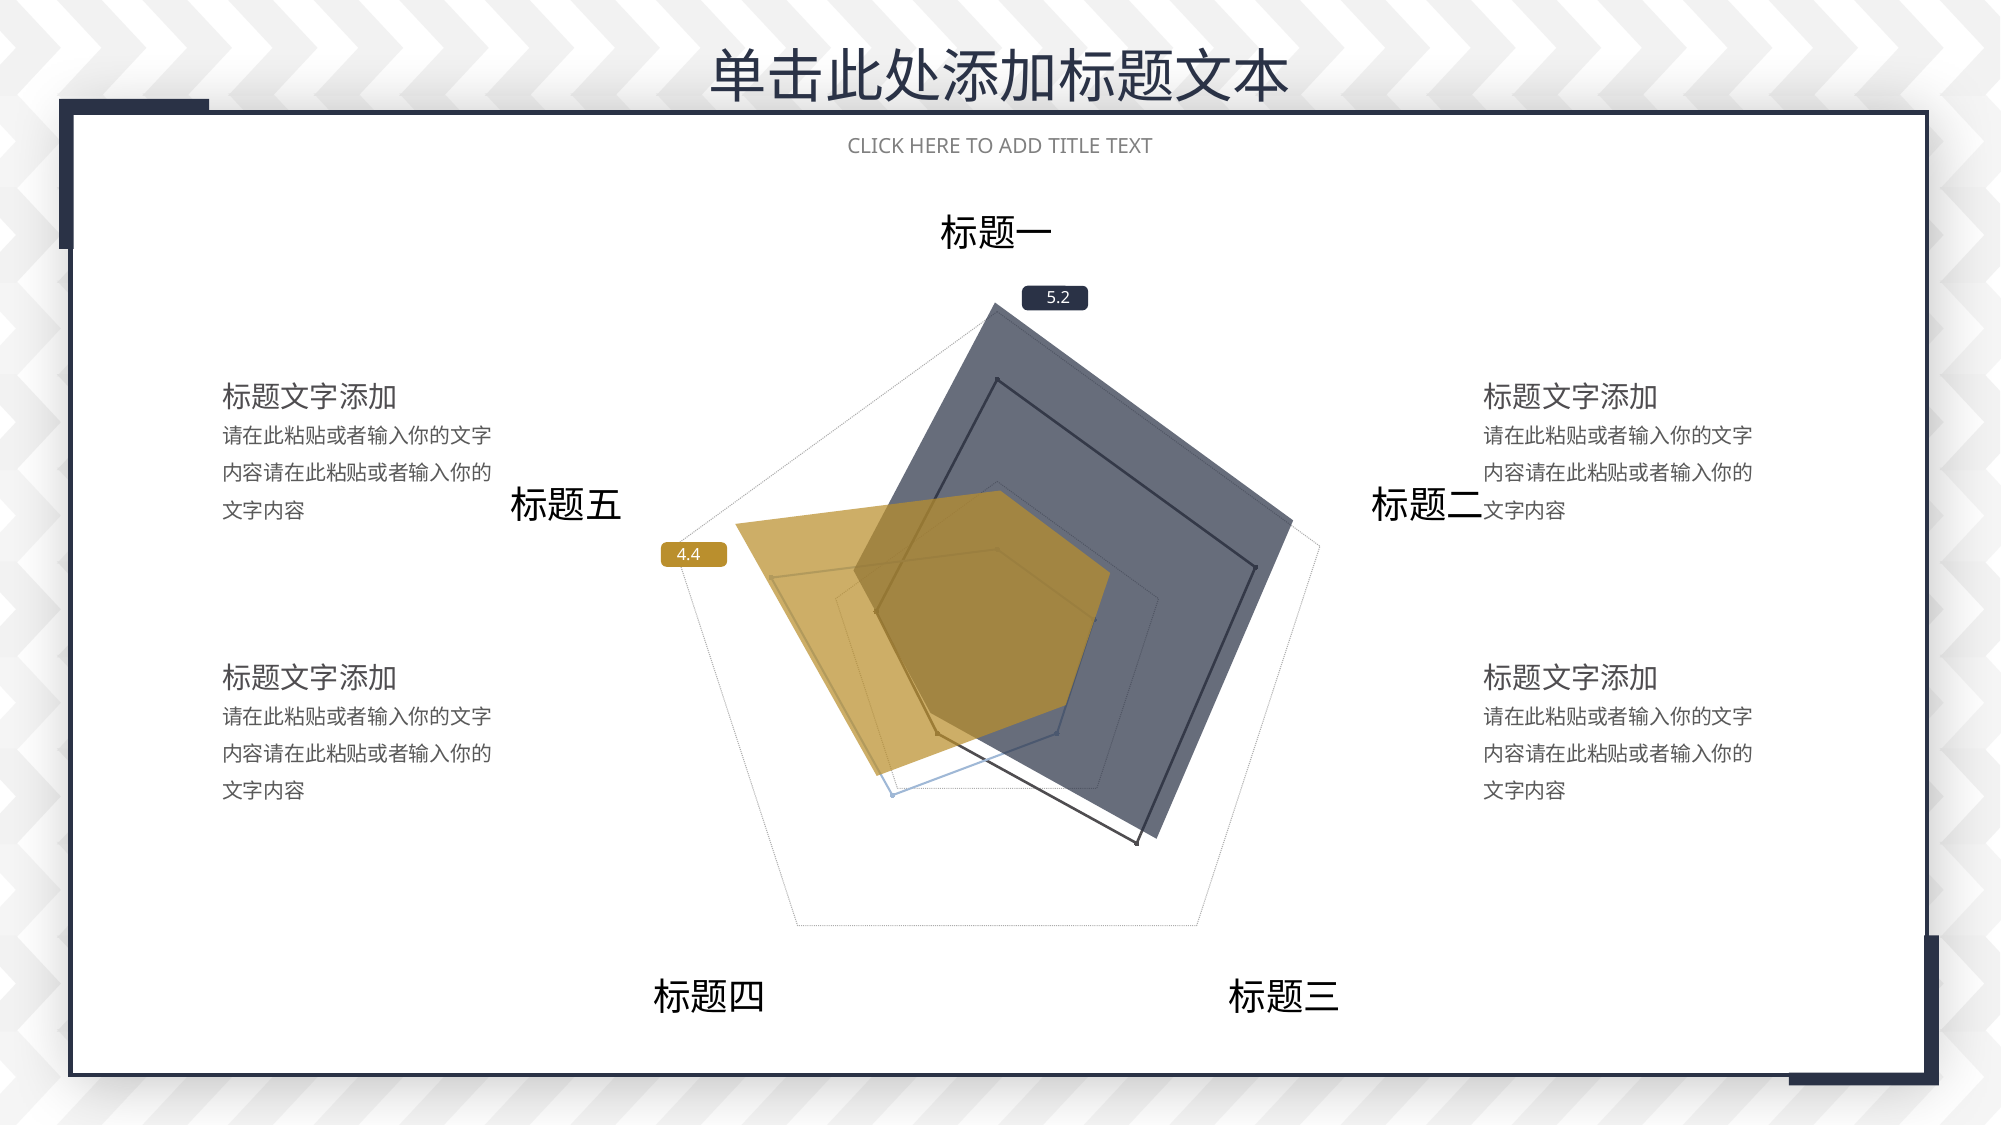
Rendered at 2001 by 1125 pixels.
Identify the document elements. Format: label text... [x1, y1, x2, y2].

chart [359, 188, 1635, 1039]
text_box 标题文字添加 [1635, 353, 1799, 409]
text_box 请在此粘贴或者输入你的文字内容请在此粘贴或者输入你的文字内容 [207, 402, 359, 496]
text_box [609, 18, 1391, 163]
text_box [1021, 279, 1098, 315]
text_box 请在此粘贴或者输入你的文字内容请在此粘贴或者输入你的文字内容 [207, 683, 359, 776]
text_box 请在此粘贴或者输入你的文字内容请在此粘贴或者输入你的文字内容 [1635, 402, 1787, 496]
text_box 标题文字添加 [207, 353, 359, 402]
text_box 标题文字添加 [207, 634, 359, 683]
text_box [660, 536, 728, 572]
text_box 标题文字添加 [1635, 634, 1799, 690]
text_box 请在此粘贴或者输入你的文字内容请在此粘贴或者输入你的文字内容 [1635, 683, 1787, 776]
